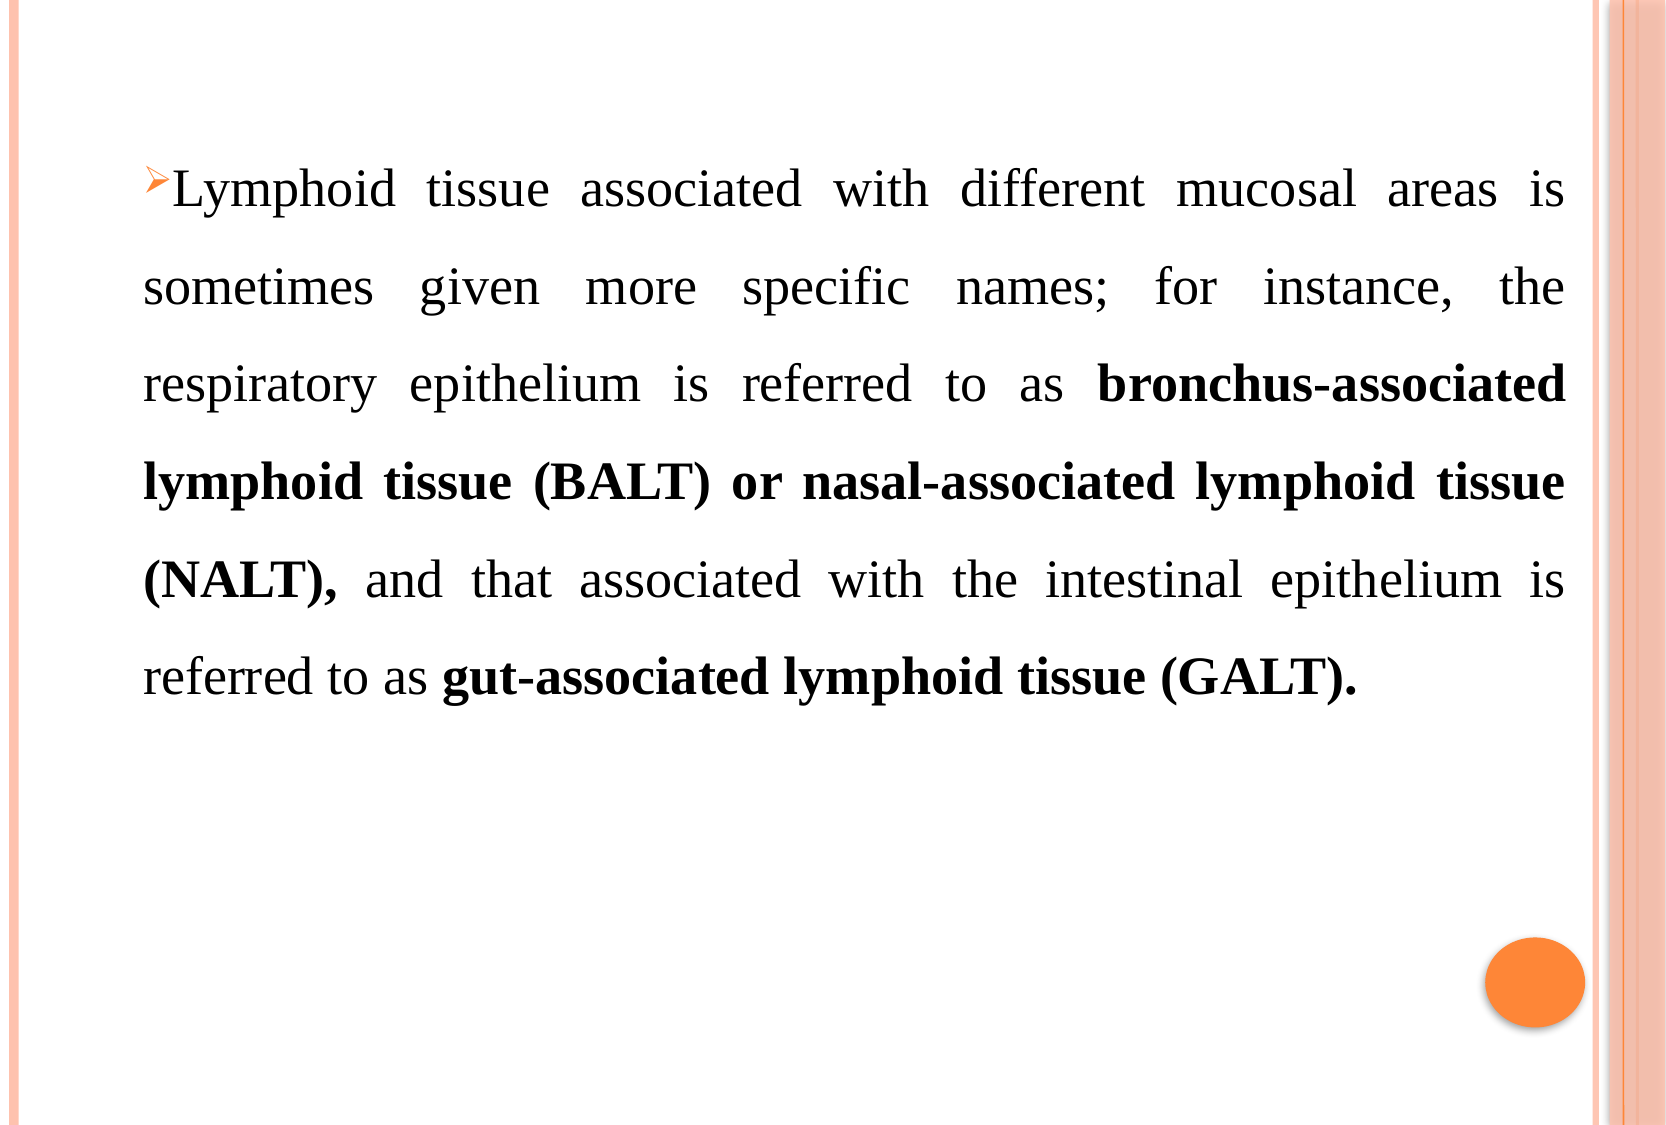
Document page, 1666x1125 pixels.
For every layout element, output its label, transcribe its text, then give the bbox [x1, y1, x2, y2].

list Lymphoid tissue associated with different mucosal areas is sometimes given more specific names; for instance, the respiratory epithelium is referred to as bronchus-associated lymphoid tissue (BALT) or nasal-associated lymphoid tissue (NALT), and that associated with the intestinal epithelium is referred to as gut-associated lymphoid tissue (GALT). [83, 112, 1582, 738]
